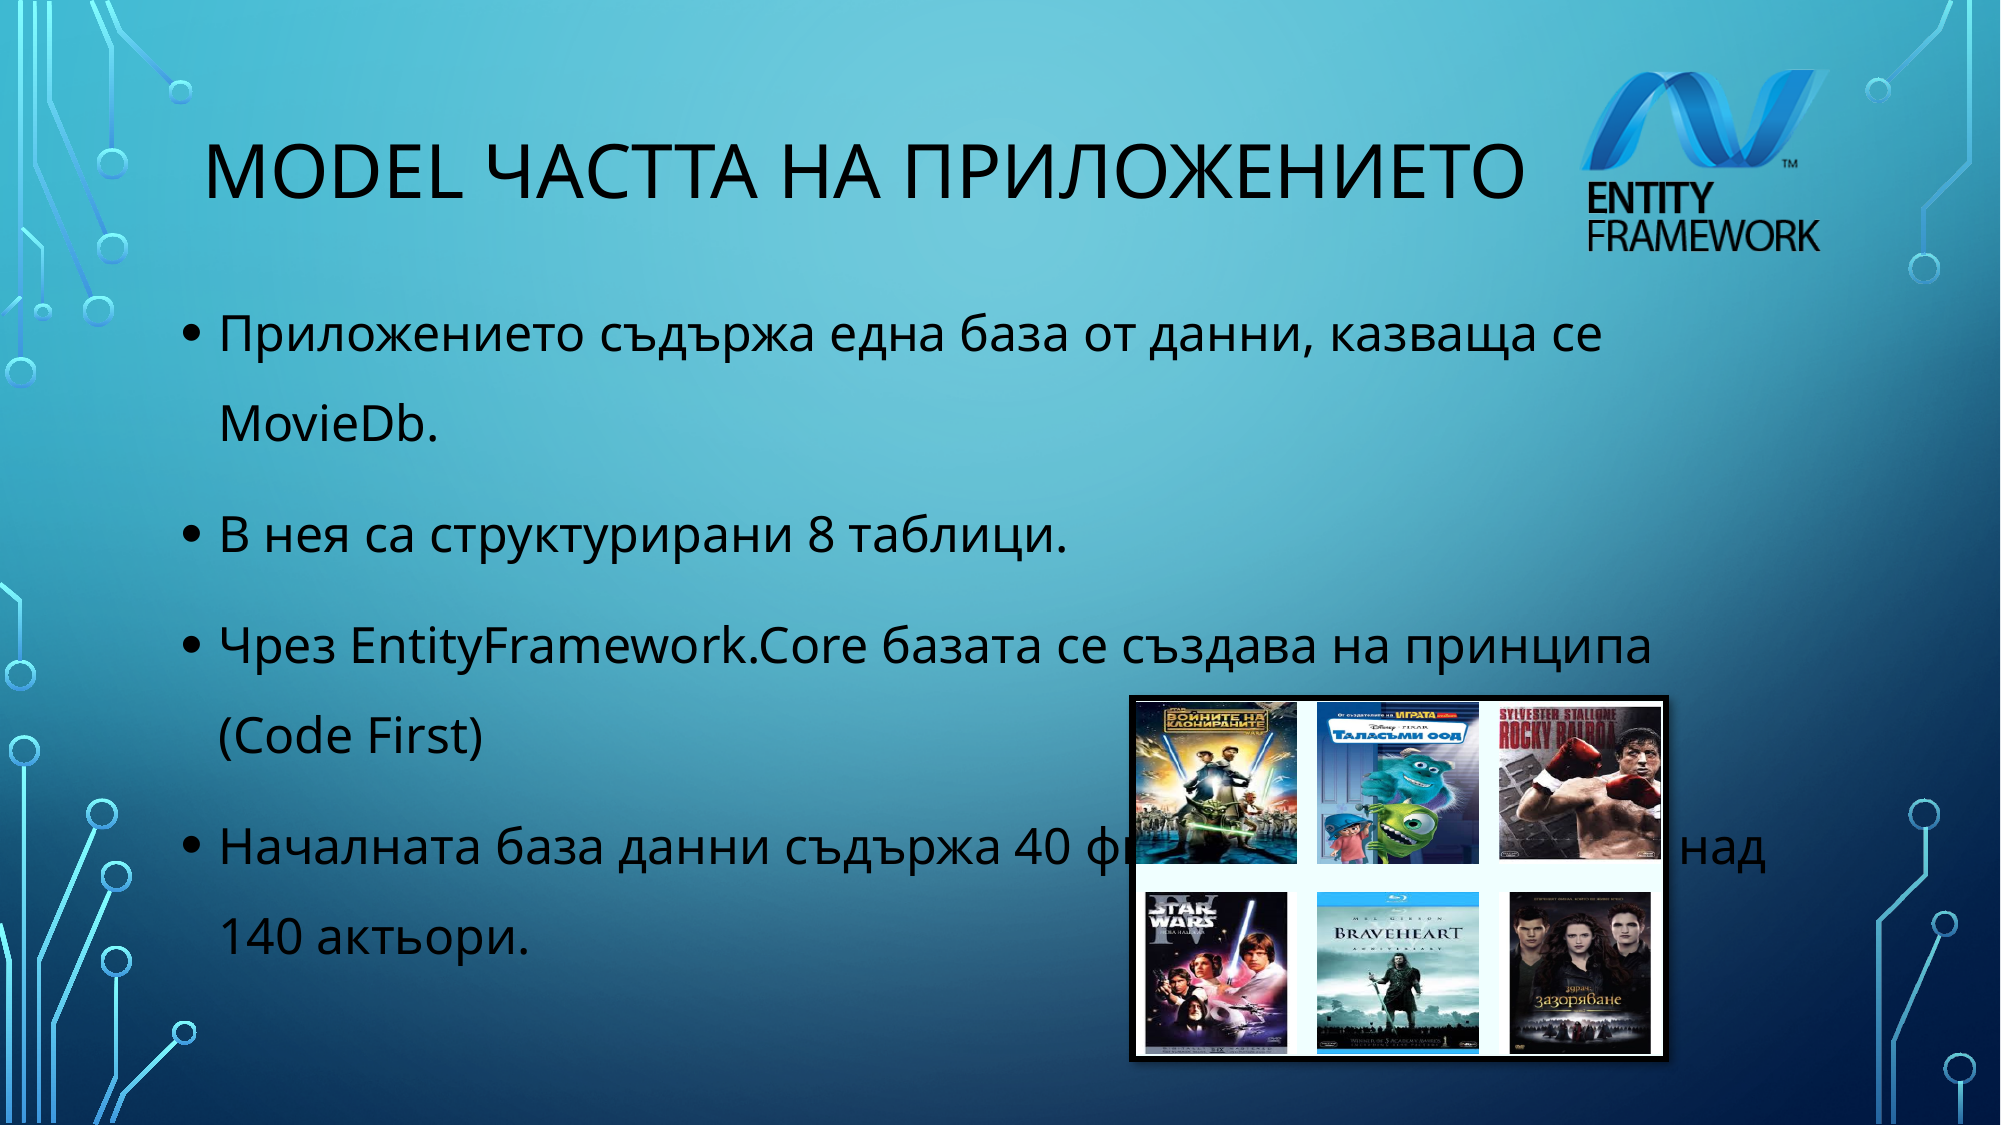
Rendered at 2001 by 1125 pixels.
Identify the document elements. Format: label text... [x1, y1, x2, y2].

title Model частта на приложението [187, 52, 1569, 264]
picture [1135, 701, 1663, 1056]
list Приложението съдържа една база от данни, казваща се MovieDb. В нея са структурирани 8 таблици. Чрез EntityFramework.Core базата се създава на принципа (Code First) Началната база данни съдържа 40 филма, 30 режисьори и над 140 актьори. [165, 264, 1813, 1030]
picture [1569, 26, 1834, 291]
